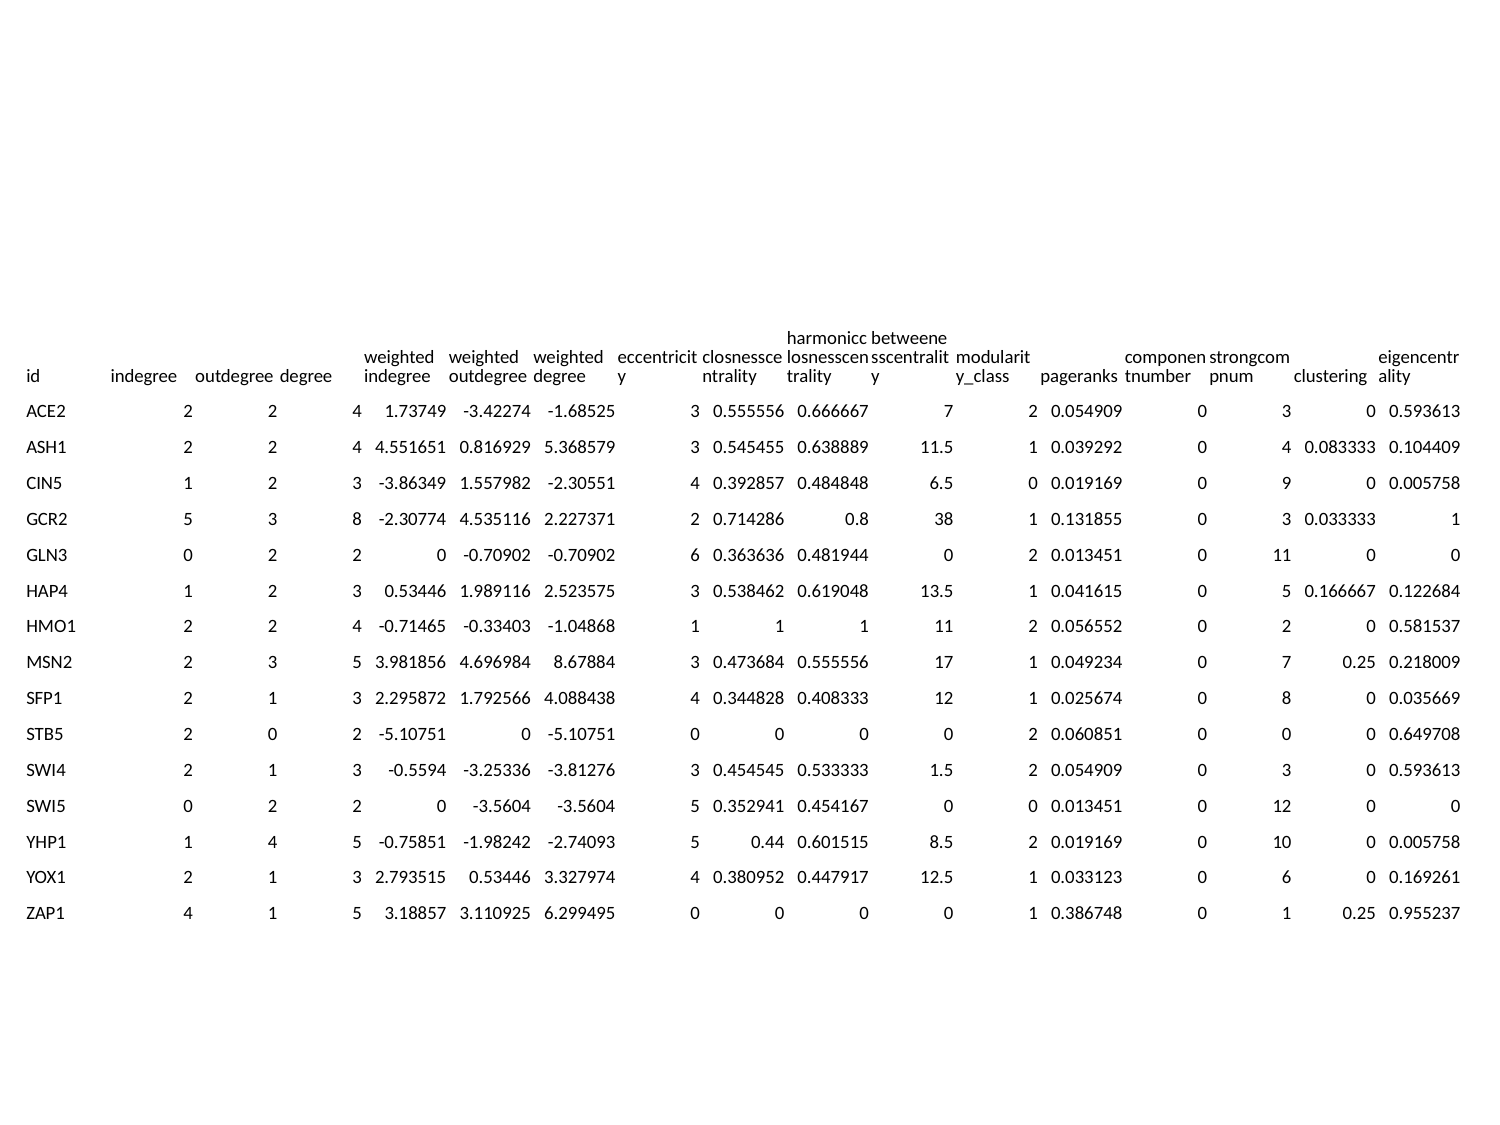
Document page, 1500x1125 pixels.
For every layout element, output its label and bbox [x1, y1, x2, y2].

table_cell [25, 387, 1462, 925]
table_header [25, 287, 1462, 387]
